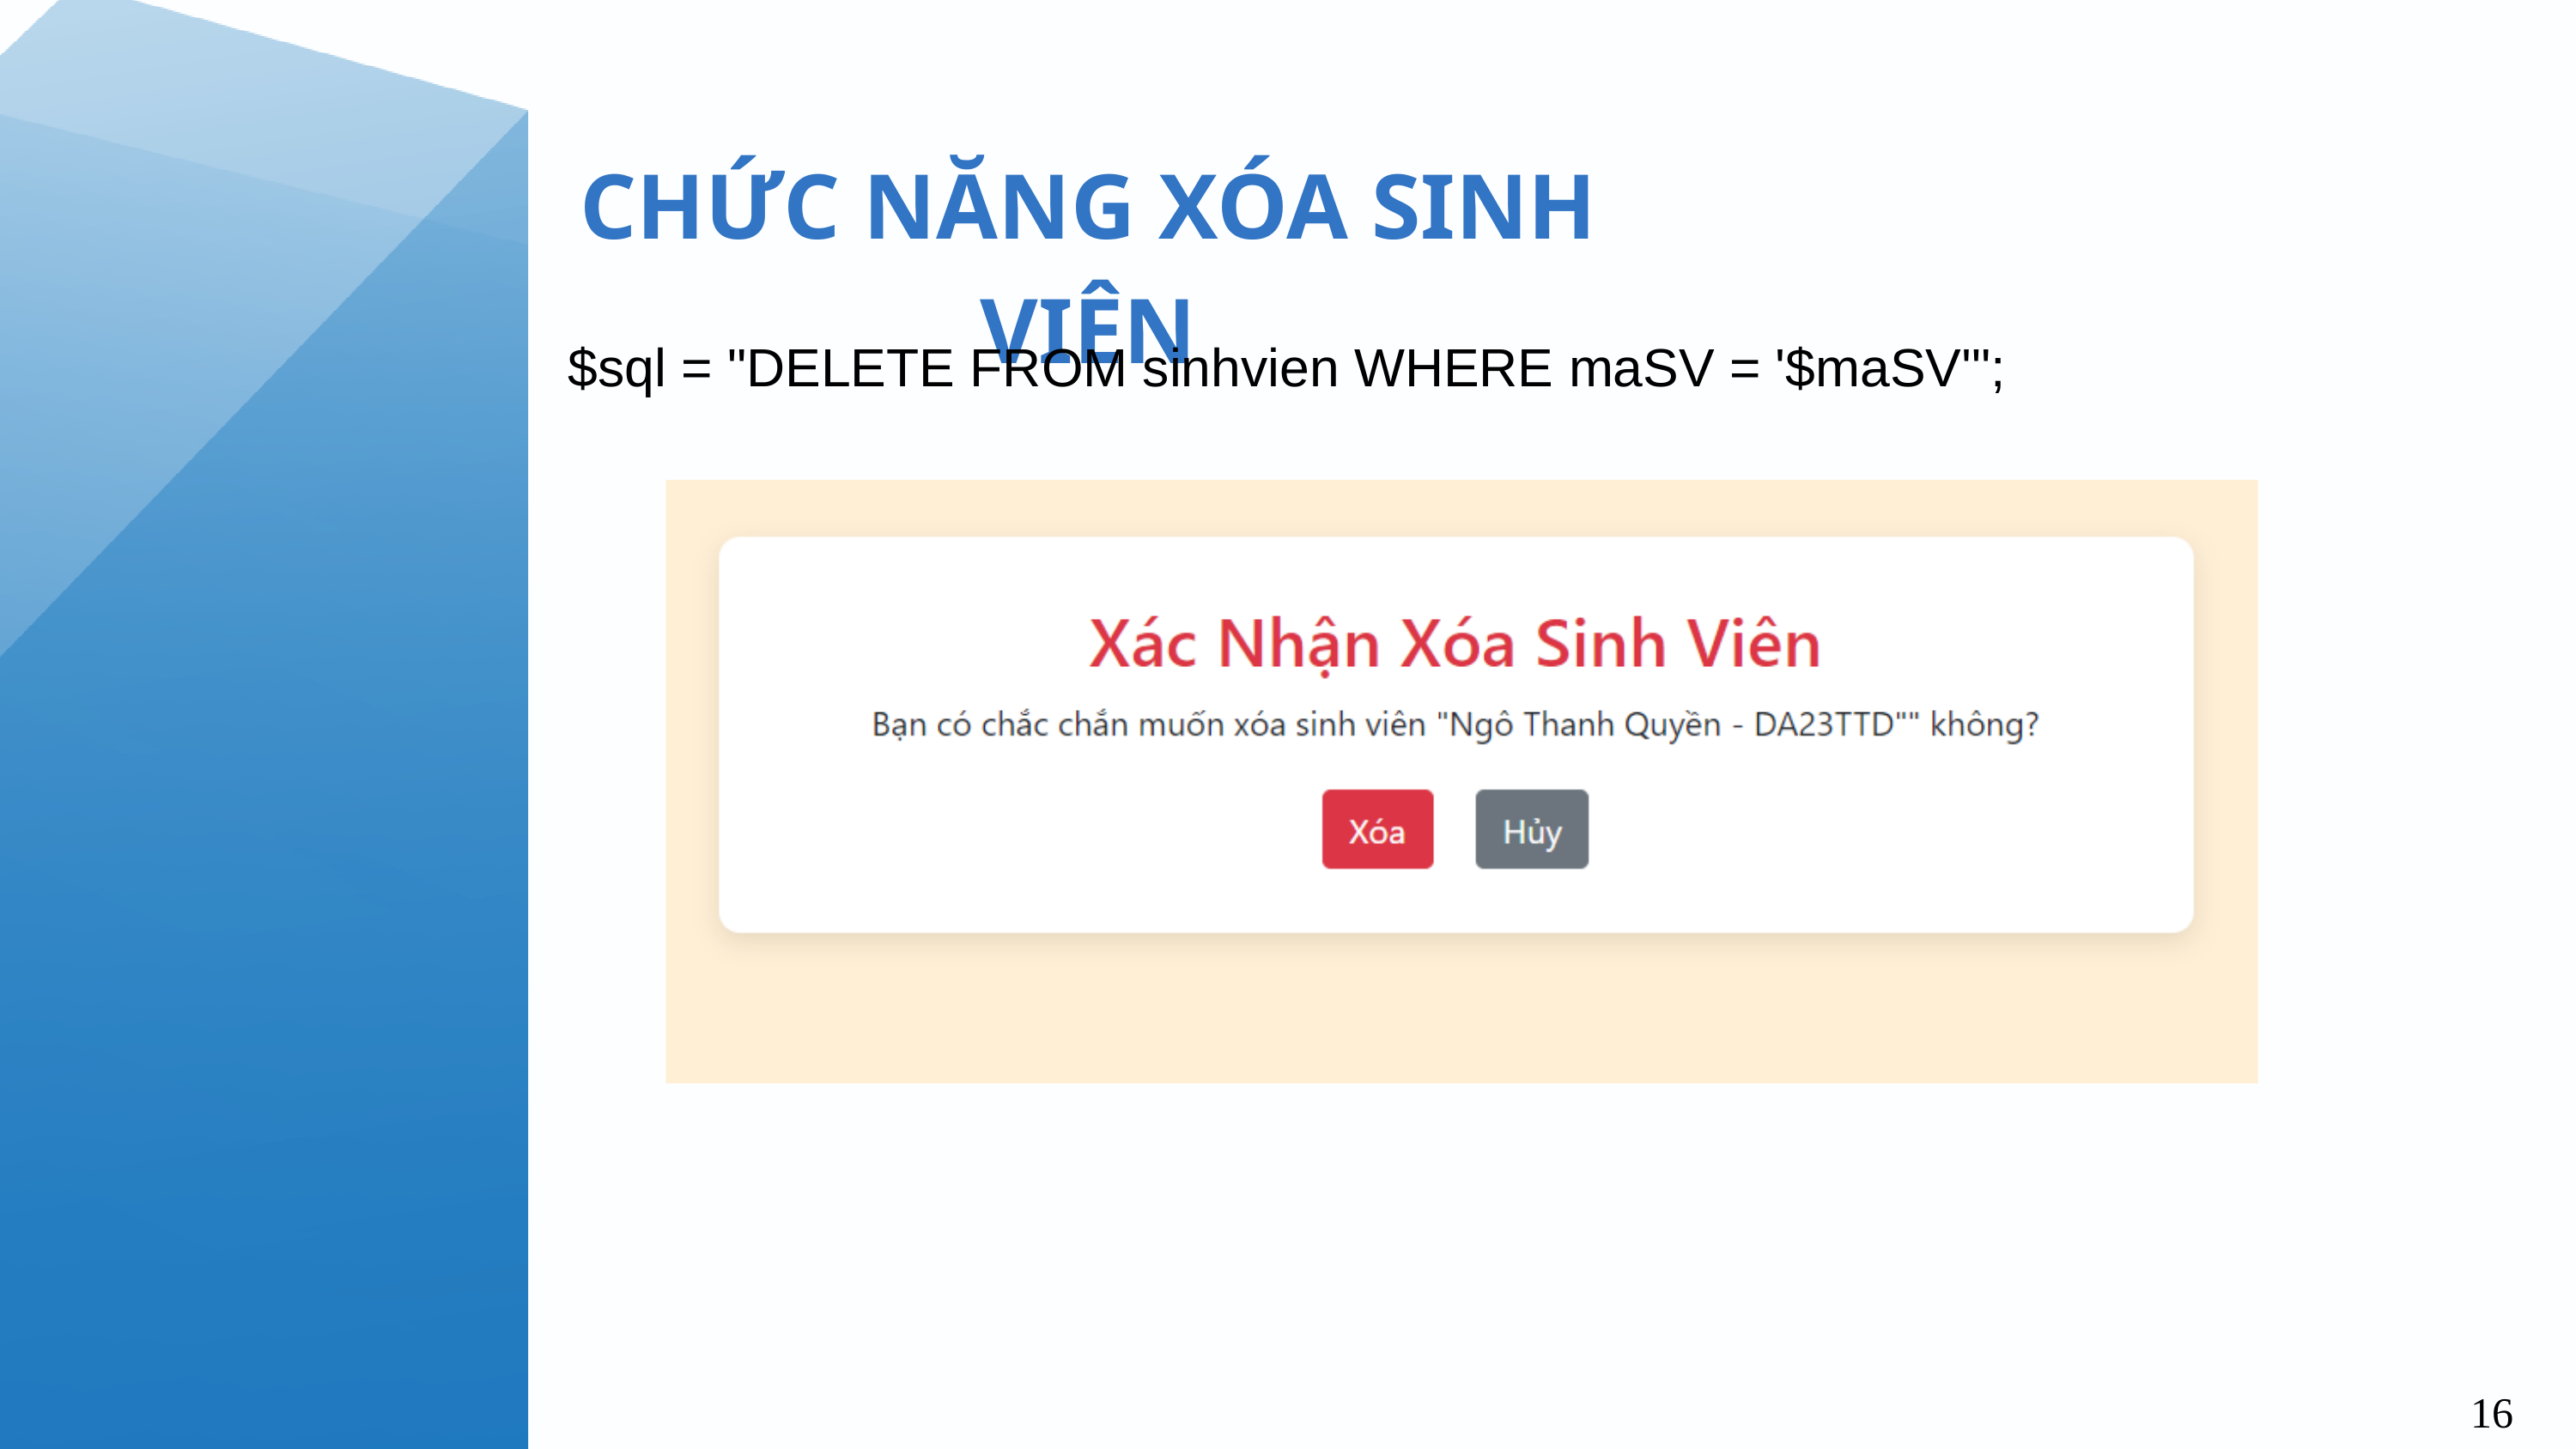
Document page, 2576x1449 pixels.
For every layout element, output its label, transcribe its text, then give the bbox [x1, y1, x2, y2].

text_box [0, 0, 529, 1449]
text_box [665, 480, 2258, 1083]
text_box $sql = "DELETE FROM sinhvien WHERE maSV = '$maSV'"; [568, 322, 2142, 397]
text_box 16 [2458, 1379, 2555, 1443]
text_box CHỨC NĂNG XÓA SINH VIÊN [528, 131, 1649, 382]
